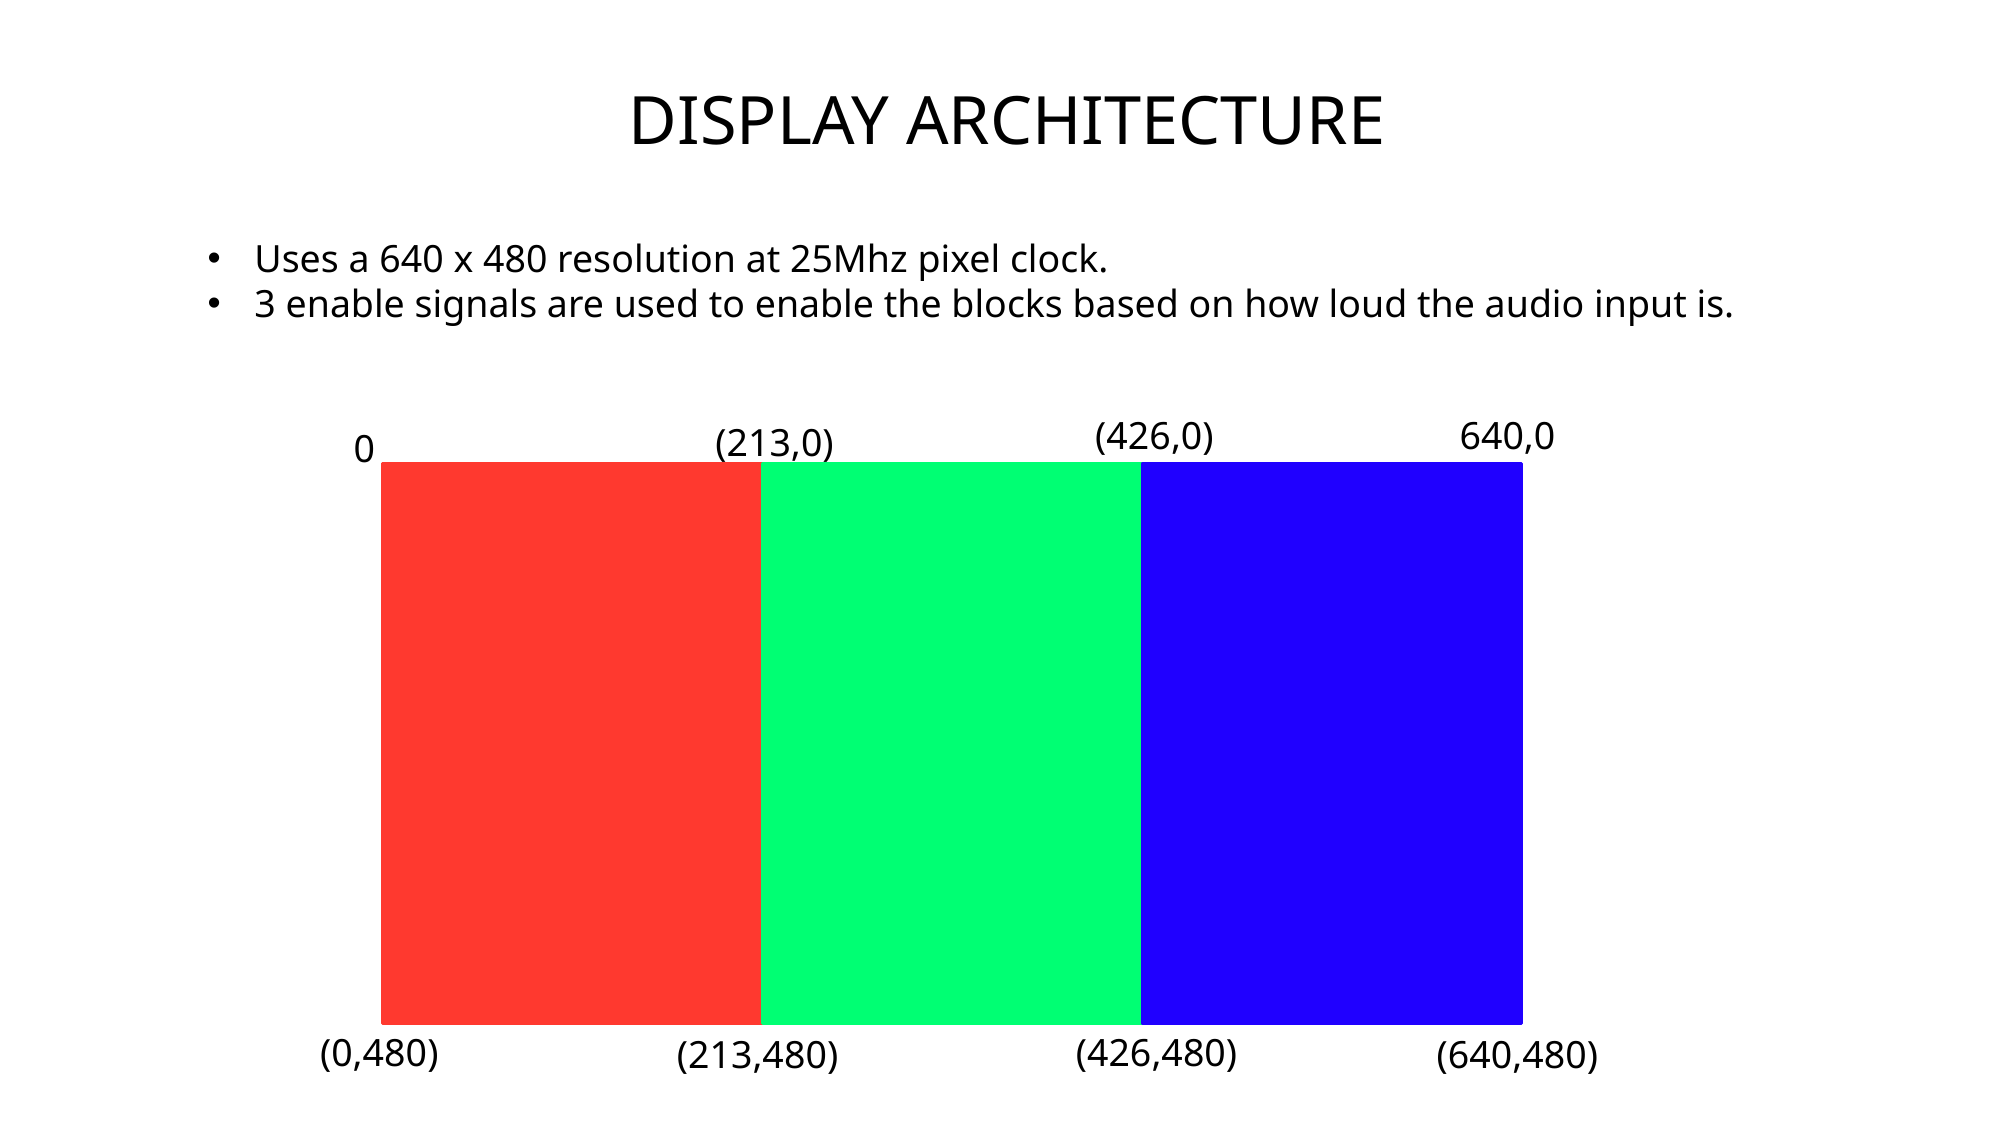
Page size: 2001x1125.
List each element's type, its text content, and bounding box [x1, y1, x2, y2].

text_box (426,0) [1080, 404, 1240, 465]
text_box (426,480) [1061, 1021, 1259, 1081]
text_box (0,480) [305, 1021, 502, 1081]
text_box (640,480) [1421, 1023, 1620, 1084]
text_box [761, 462, 1141, 1025]
text_box [1141, 462, 1523, 1025]
text_box 640,0 [1444, 404, 1597, 465]
text_box Uses a 640 x 480 resolution at 25Mhz pixel clock. 3 enable signals are used to enable the blocks based on how loud the audio input is. [192, 227, 1822, 378]
text_box (213,480) [662, 1023, 861, 1084]
text_box (213,0) [700, 411, 861, 472]
text_box DISPLAY ARCHITECTURE [537, 70, 1478, 165]
text_box 0 [338, 417, 383, 478]
text_box [381, 462, 761, 1025]
